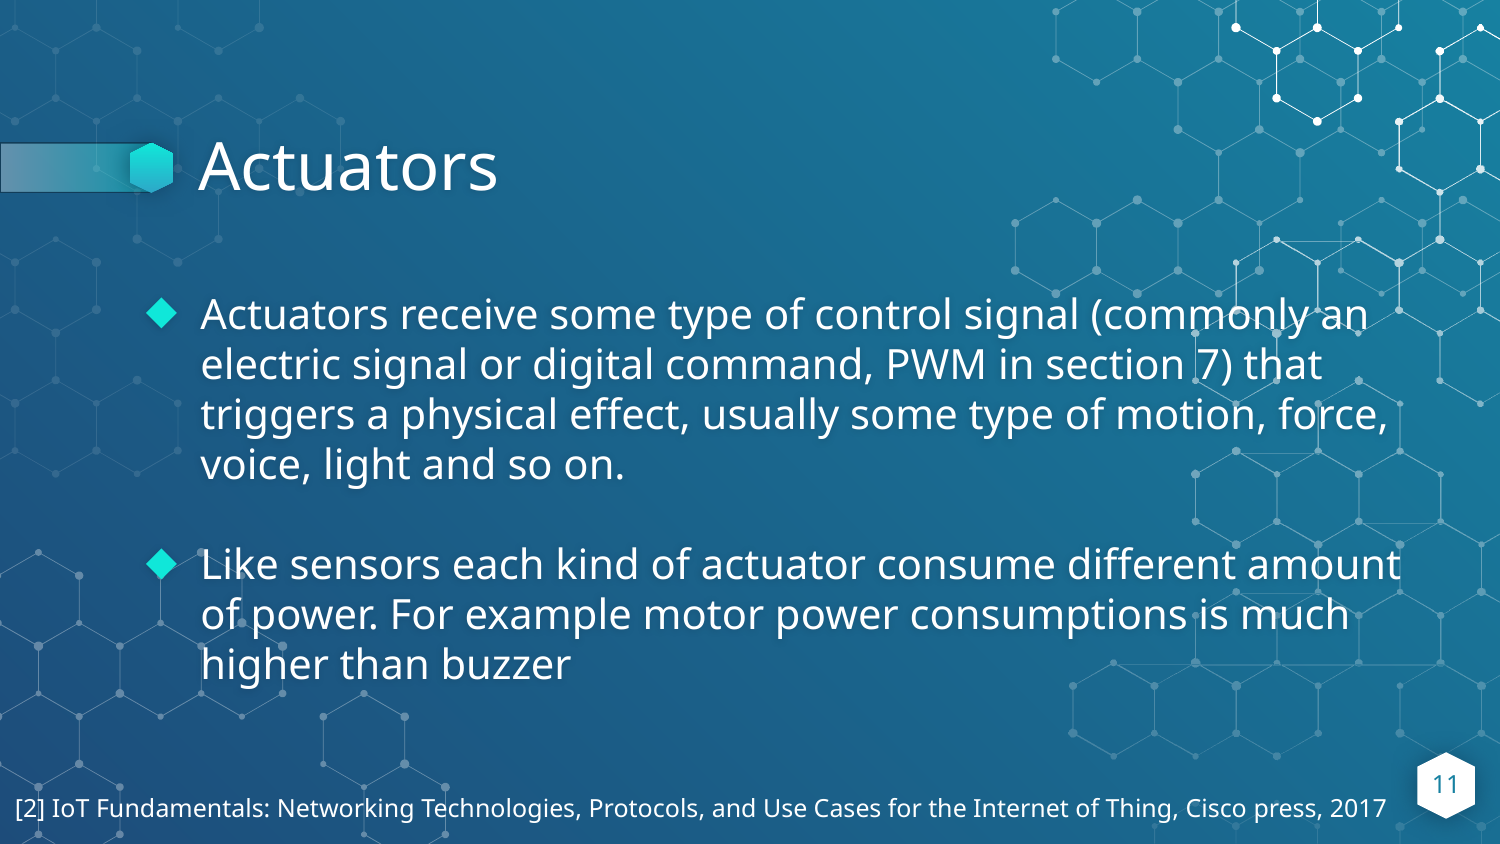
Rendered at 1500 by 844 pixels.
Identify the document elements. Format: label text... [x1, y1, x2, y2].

title Actuators [198, 140, 1302, 198]
list Actuators receive some type of control signal (commonly an electric signal or digital command, PWM in section 7) that triggers a physical effect, usually some type of motion, force, voice, light and so on. Like sensors each kind of actuator consume different amount of power. For example motor power consumptions is much higher than buzzer [125, 287, 1447, 786]
slide_number 11 [1417, 752, 1475, 819]
text_box [2] IoT Fundamentals: Networking Technologies, Protocols, and Use Cases for the Internet of Thing, Cisco press, 2017 [0, 785, 1410, 831]
